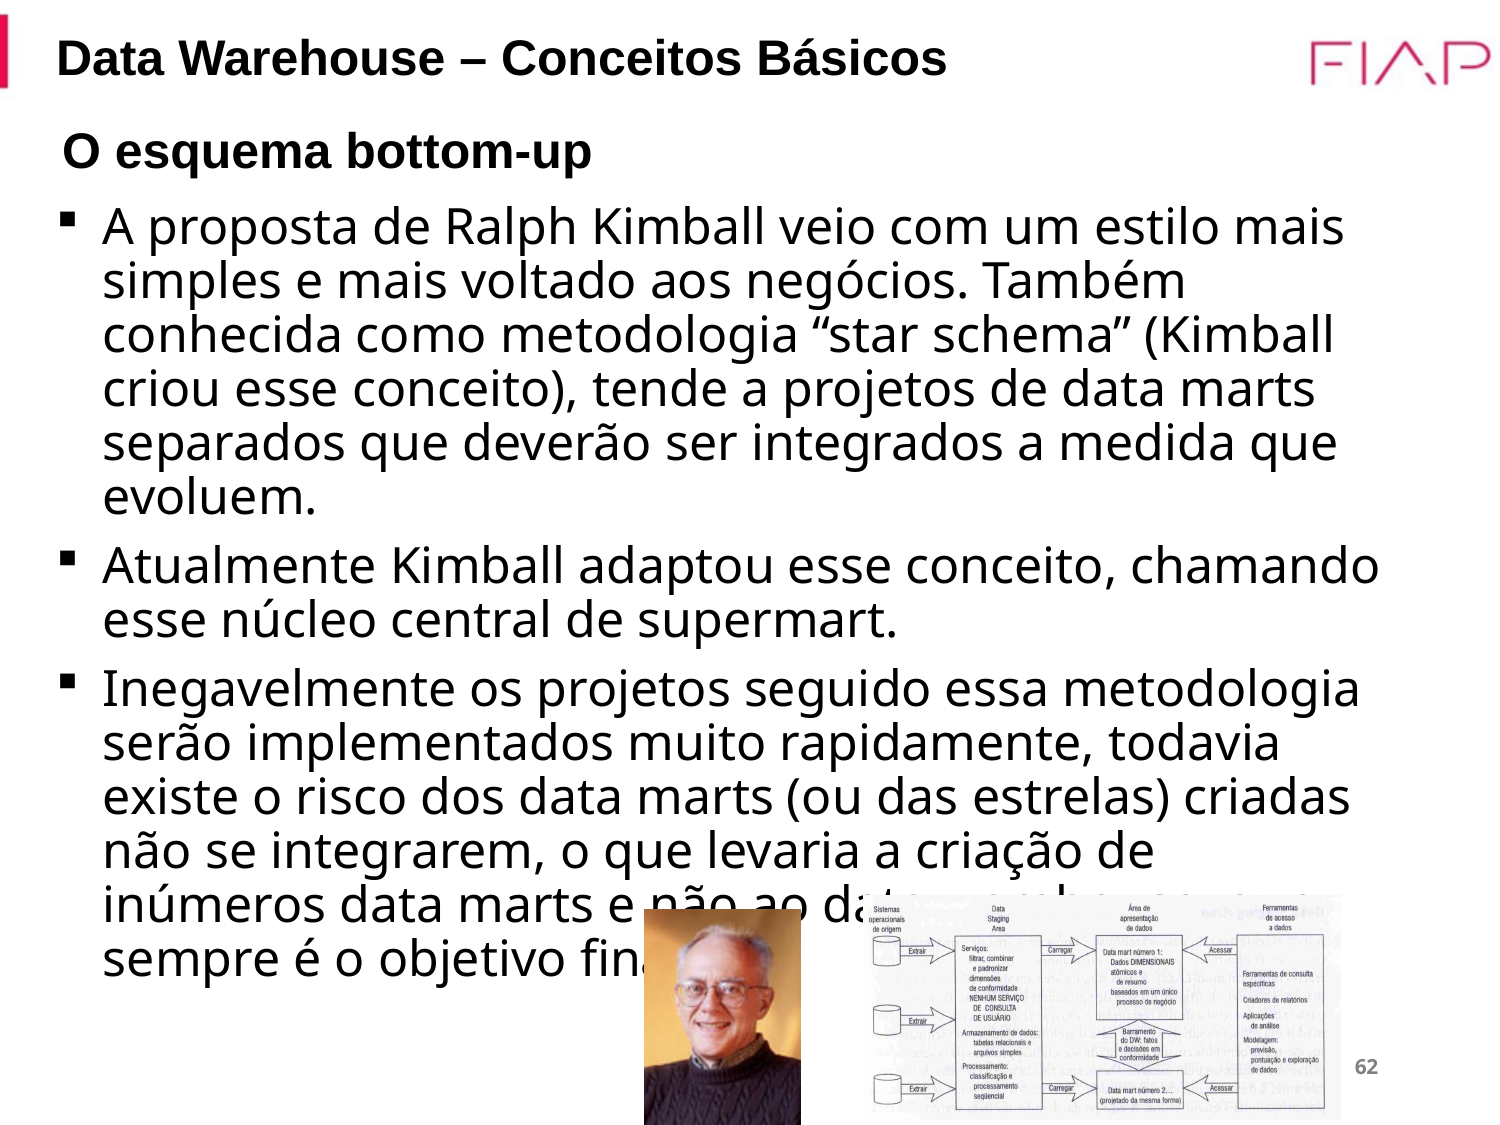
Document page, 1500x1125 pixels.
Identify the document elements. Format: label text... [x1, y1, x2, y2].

picture [863, 895, 1341, 1120]
text_box Data Warehouse – Conceitos Básicos [41, 24, 1241, 94]
picture [0, 0, 1500, 133]
text_box O esquema bottom-up [47, 54, 1398, 243]
picture [643, 909, 801, 1125]
list A proposta de Ralph Kimball veio com um estilo mais simples e mais voltado aos negócios. Também conhecida como metodologia “star schema” (Kimball criou esse conceito), tende a projetos de data marts separados que deverão ser integrados a medida que evoluem. Atualmente Kimball adaptou esse conceito, chamando esse núcleo central de supermart. Inegavelmente os projetos seguido essa metodologia serão implementados muito rapidamente, todavia existe o risco dos data marts (ou das estrelas) criadas não se integrarem, o que levaria a criação de inúmeros data marts e não ao data warehouse, que sempre é o objetivo final. [41, 194, 1404, 1125]
